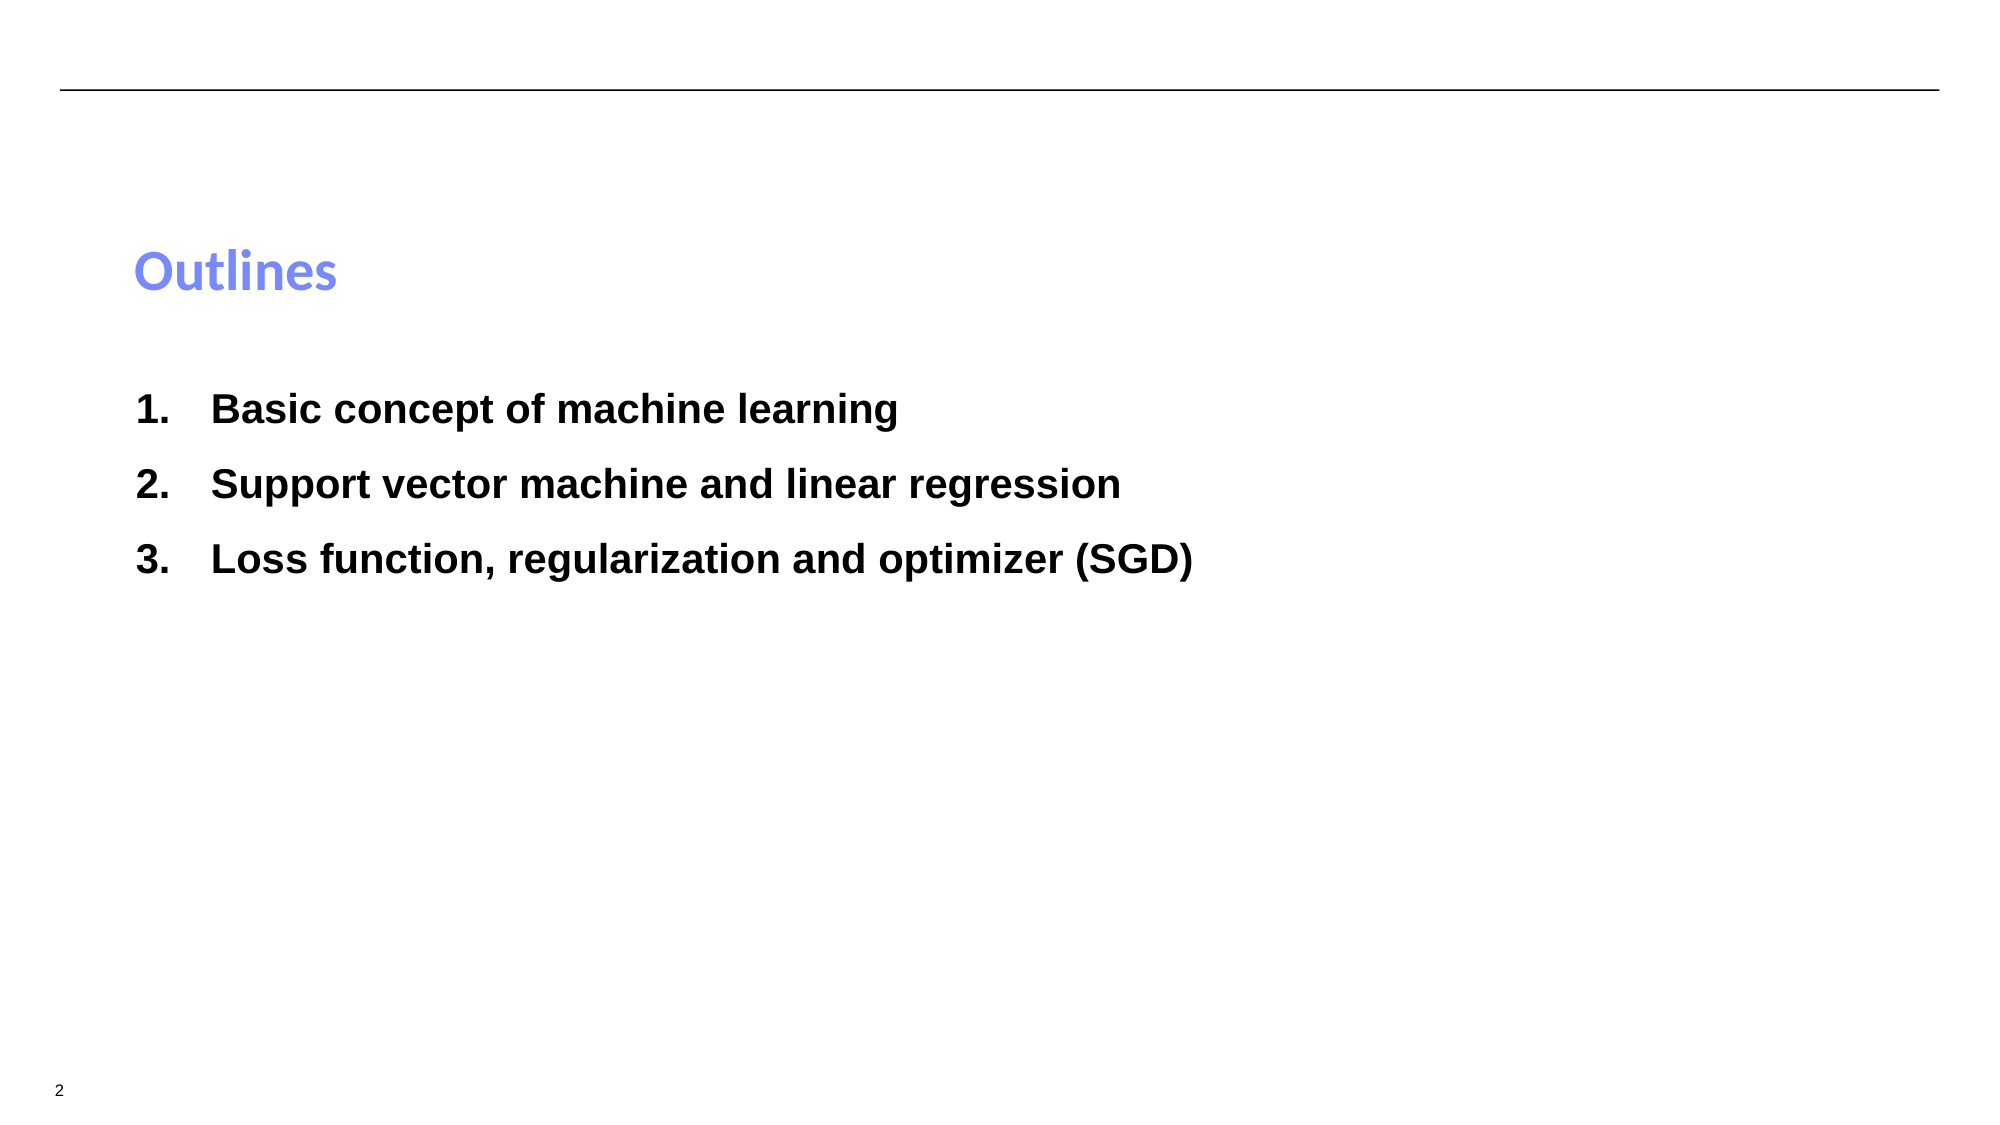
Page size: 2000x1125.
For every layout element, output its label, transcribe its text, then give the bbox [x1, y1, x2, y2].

text_box Basic concept of machine learning Support vector machine and linear regression Loss function, regularization and optimizer (SGD) [121, 349, 1546, 588]
text_box Outlines [120, 224, 1495, 310]
slide_number 2 [39, 1072, 121, 1103]
